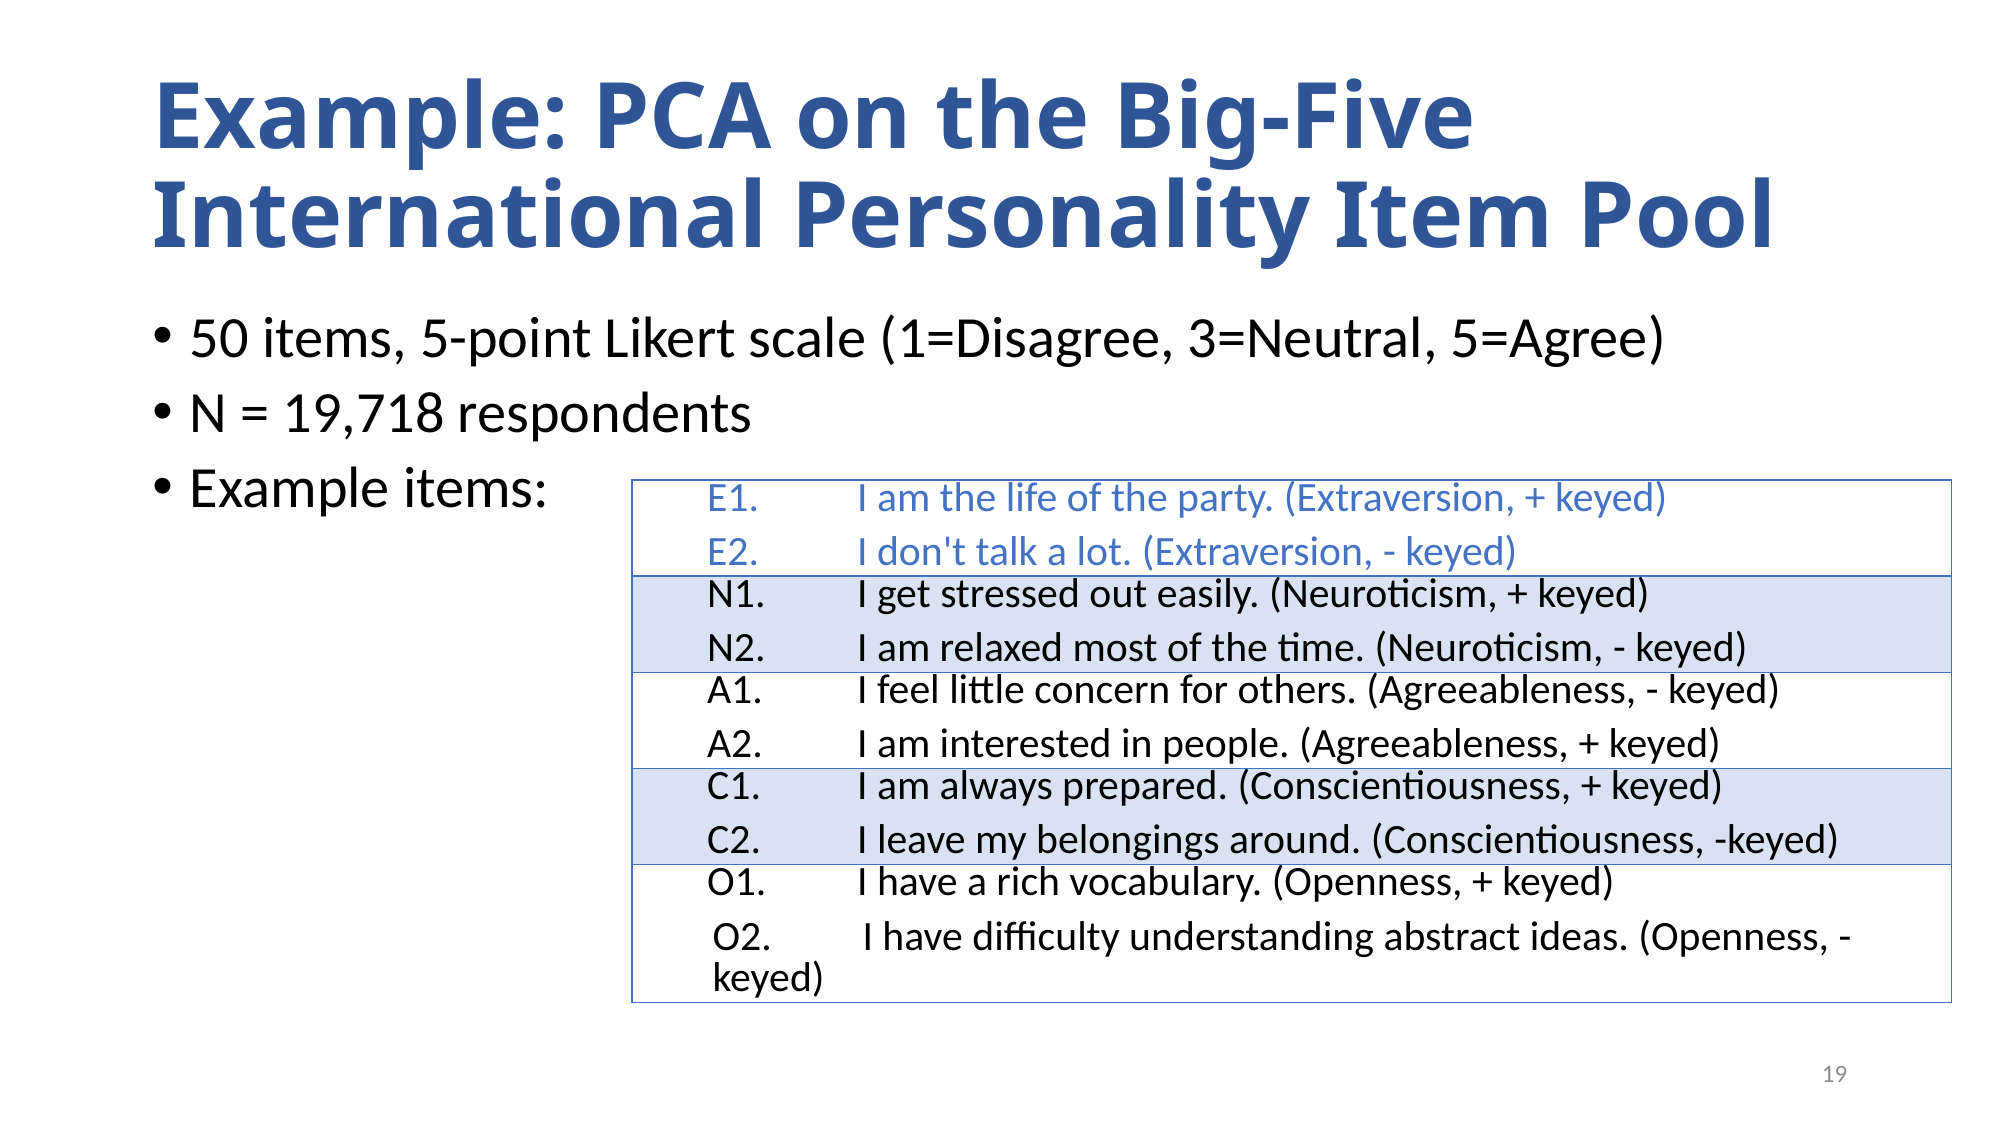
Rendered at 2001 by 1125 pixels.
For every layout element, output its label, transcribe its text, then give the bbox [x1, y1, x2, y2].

table_cell C1. I am always prepared. (Conscientiousness, + keyed) C2. I leave my belongings around. (Conscientiousness, -keyed) [633, 769, 1951, 864]
table_cell N1. I get stressed out easily. (Neuroticism, + keyed) N2. I am relaxed most of the time. (Neuroticism, - keyed) [633, 577, 1951, 672]
table_cell A1. I feel little concern for others. (Agreeableness, - keyed) A2. I am interested in people. (Agreeableness, + keyed) [633, 673, 1951, 768]
table_header E1. I am the life of the party. (Extraversion, + keyed) E2. I don't talk a lot. (Extraversion, - keyed) [633, 481, 1951, 575]
slide_number 19 [1412, 1042, 1863, 1103]
list 50 items, 5-point Likert scale (1=Disagree, 3=Neutral, 5=Agree) N = 19,718 respondents Example items: [137, 299, 1863, 1125]
title Example: PCA on the Big-Five International Personality Item Pool [137, 59, 1863, 278]
table_cell O1. I have a rich vocabulary. (Openness, + keyed) O2. I have difficulty understanding abstract ideas. (Openness, - keyed) [633, 865, 1951, 1002]
